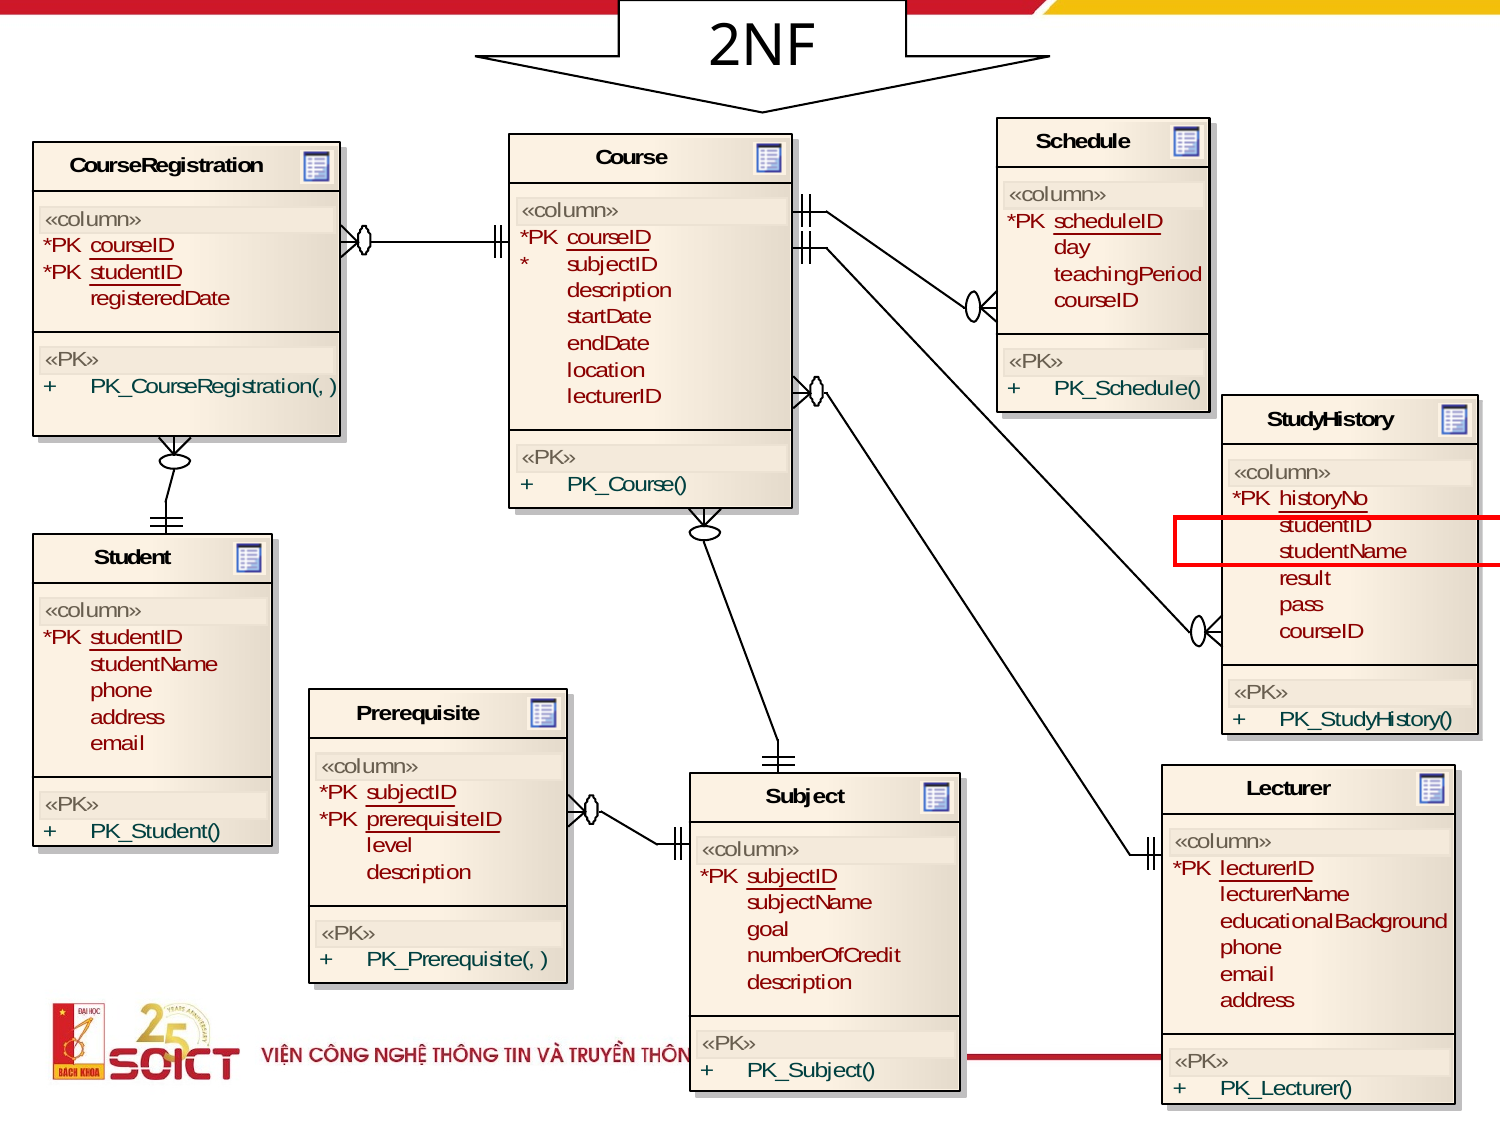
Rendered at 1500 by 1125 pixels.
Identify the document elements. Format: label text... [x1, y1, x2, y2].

text_box 2NF [474, 0, 1051, 112]
picture [0, 0, 1500, 1125]
text_box [1483, 517, 1500, 566]
